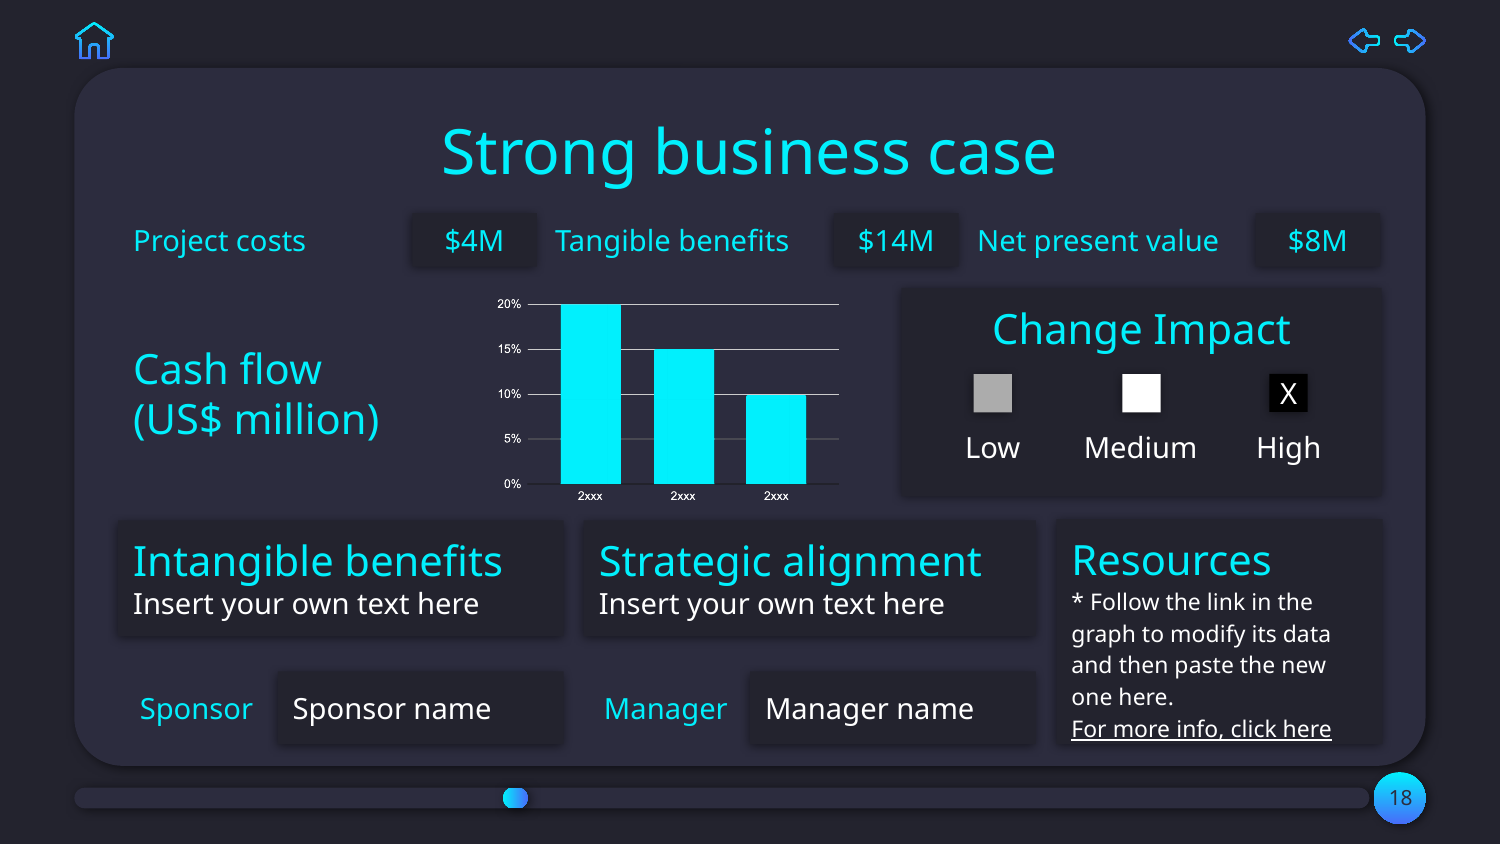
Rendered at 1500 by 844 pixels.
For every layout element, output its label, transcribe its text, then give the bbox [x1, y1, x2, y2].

text_box $4M [412, 213, 537, 267]
text_box [502, 787, 528, 809]
text_box High [1212, 423, 1365, 470]
text_box Strategic alignment Insert your own text here [583, 520, 1036, 637]
text_box $8M [1255, 213, 1381, 267]
text_box Resources * Follow the link in the graph to modify its data and then paste the new one here. For more info, click here [1056, 519, 1383, 745]
text_box [1348, 28, 1381, 53]
text_box [1122, 374, 1161, 413]
text_box Sponsor [118, 671, 273, 745]
text_box Intangible benefits Insert your own text here [118, 520, 564, 637]
text_box [973, 374, 1012, 413]
text_box Change Impact [901, 287, 1382, 497]
picture [485, 287, 851, 513]
text_box Project costs [118, 213, 406, 267]
text_box X [1269, 373, 1308, 412]
text_box Tangible benefits [540, 213, 828, 267]
text_box [74, 22, 114, 60]
text_box [1394, 28, 1426, 53]
text_box Low [917, 423, 1065, 470]
text_box $14M [833, 213, 959, 267]
text_box Manager [583, 671, 745, 745]
text_box Sponsor name [277, 671, 564, 745]
title Strong business case [130, 97, 1370, 192]
text_box Cash flow (US$ million) [118, 327, 435, 473]
text_box Manager name [750, 671, 1036, 745]
text_box Medium [1065, 423, 1212, 470]
text_box Net present value [964, 213, 1250, 267]
